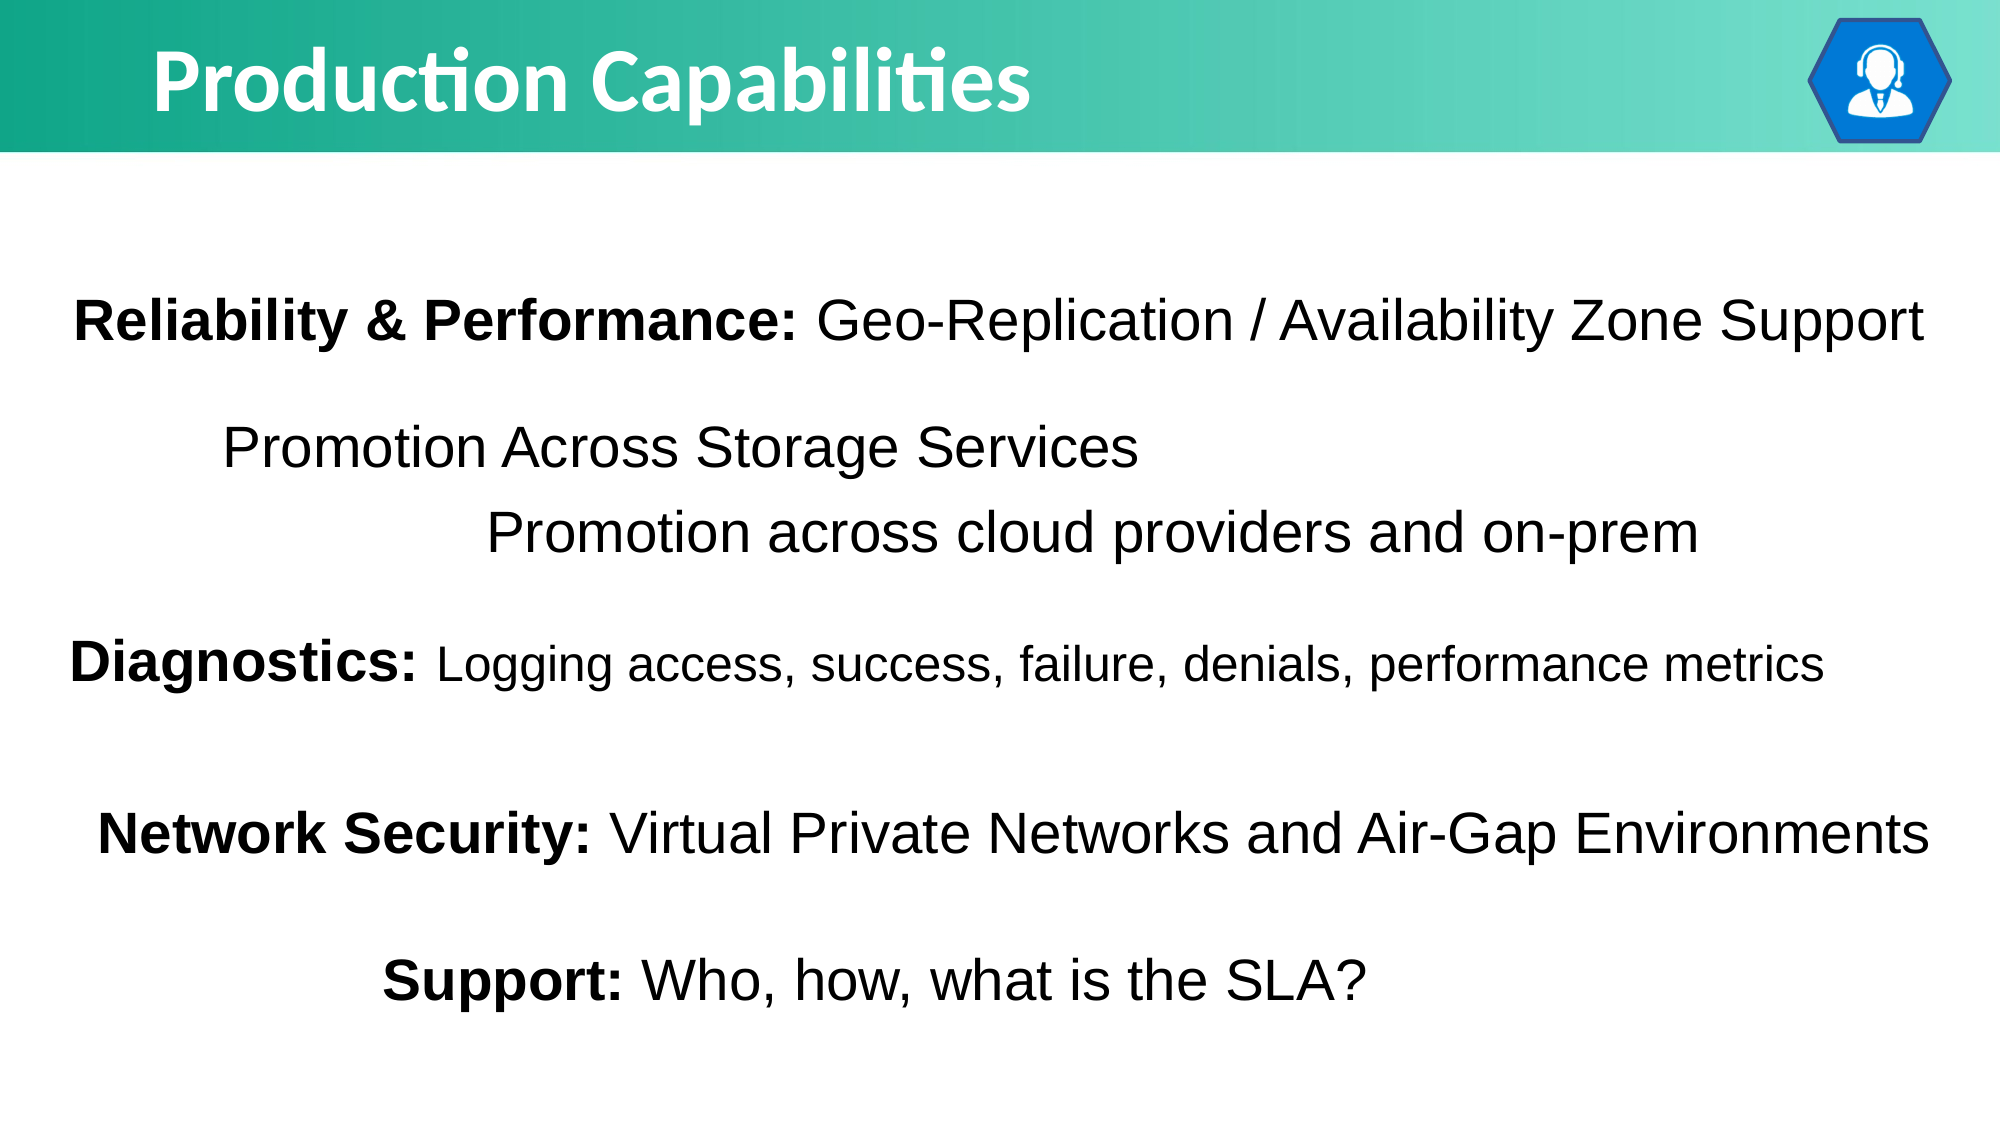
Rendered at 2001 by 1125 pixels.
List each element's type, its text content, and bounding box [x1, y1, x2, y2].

text_box Promotion Across Storage Services [207, 401, 1156, 487]
text_box Promotion across cloud providers and on-prem [471, 487, 1716, 572]
text_box Network Security: Virtual Private Networks and Air-Gap Environments [82, 787, 1948, 873]
picture [0, 0, 2000, 1125]
title Production Capabilities [137, 0, 1863, 165]
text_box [1809, 19, 1951, 142]
text_box Support: Who, how, what is the SLA? [368, 934, 1384, 1020]
text_box Reliability & Performance: Geo-Replication / Availability Zone Support [59, 275, 1941, 360]
text_box Diagnostics: Logging access, success, failure, denials, performance metrics [55, 616, 1841, 701]
